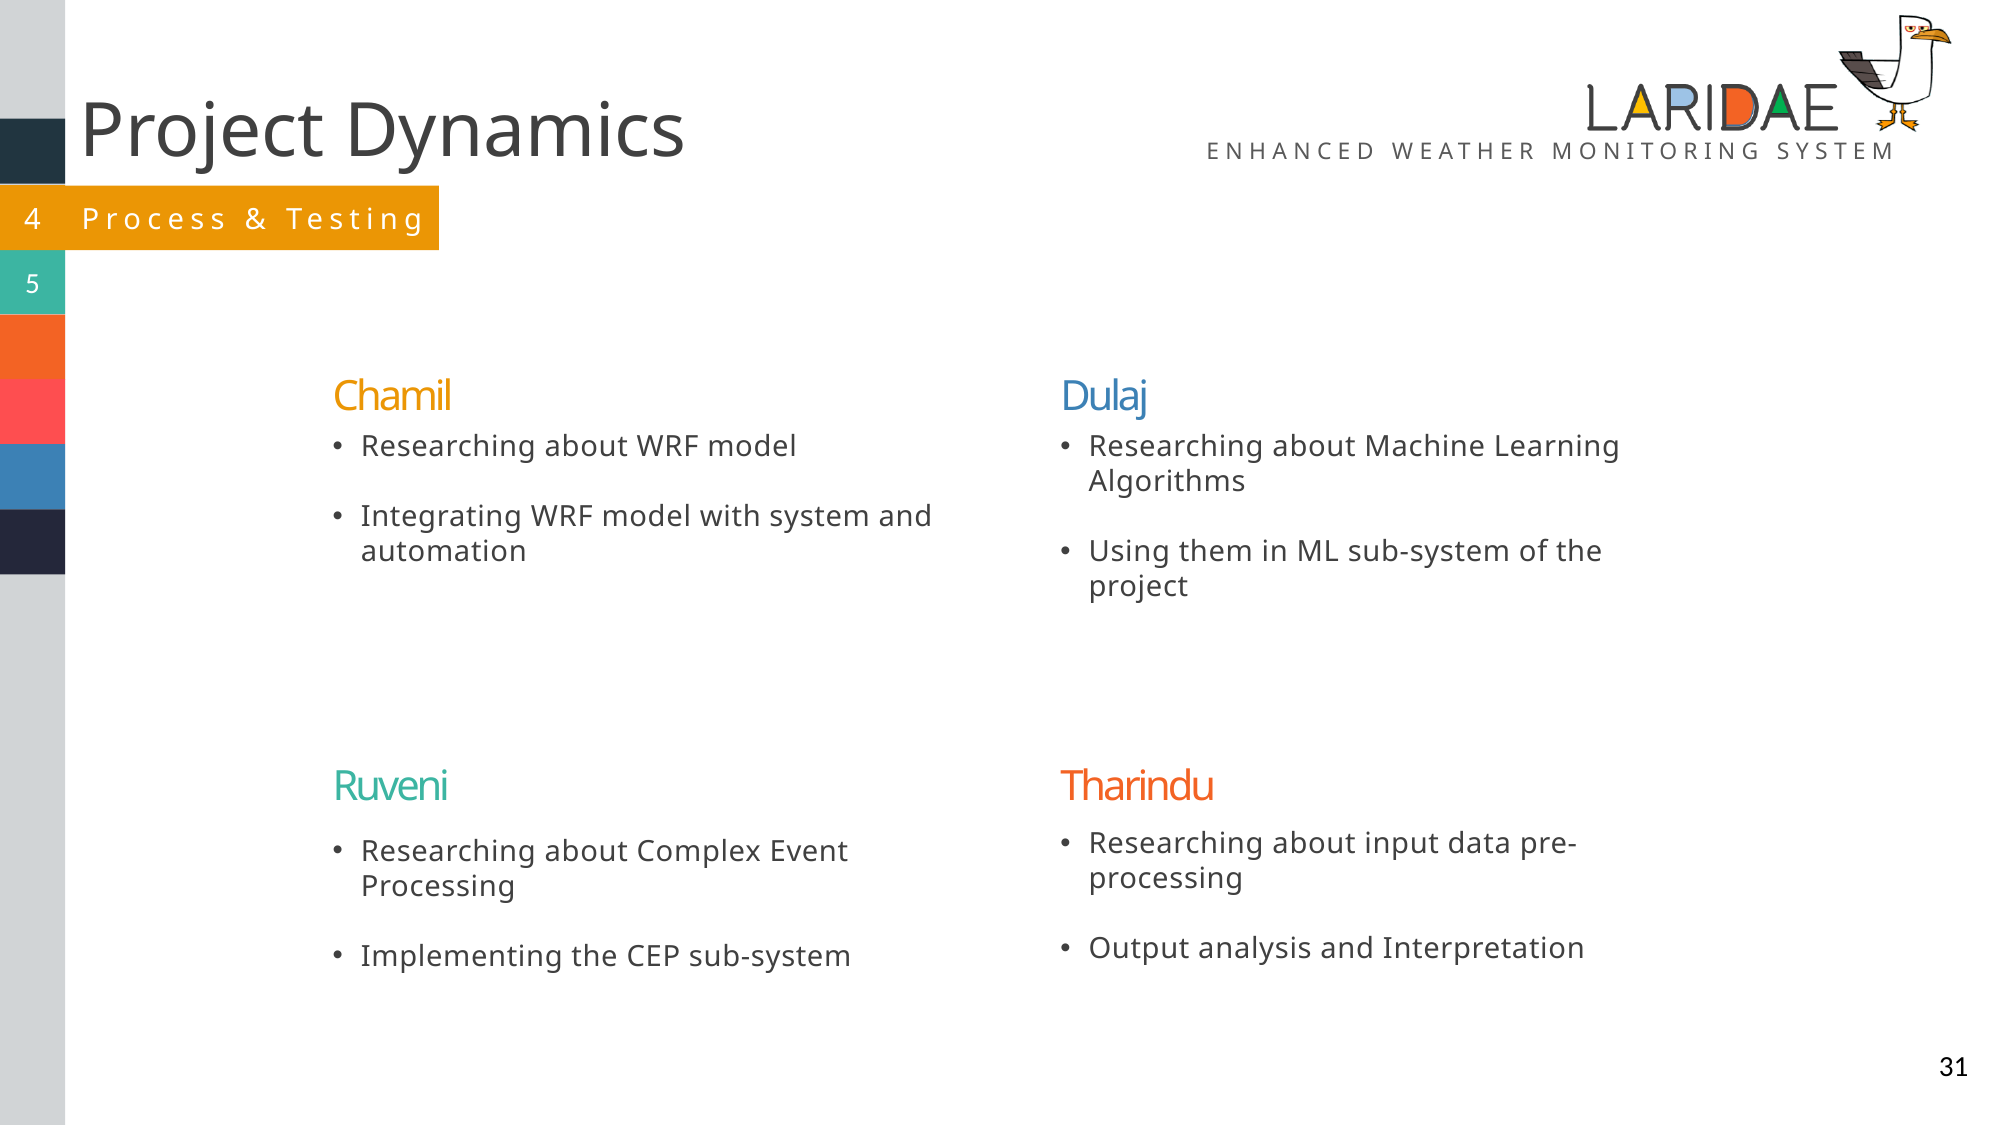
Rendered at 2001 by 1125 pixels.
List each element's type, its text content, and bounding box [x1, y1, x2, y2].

text_box Researching about WRF model Integrating WRF model with system and automation [317, 420, 982, 575]
text_box Tharindu [1045, 751, 1294, 817]
text_box Dulaj [1045, 361, 1294, 427]
text_box 31 [1924, 1039, 1984, 1090]
text_box Ruveni [317, 751, 567, 817]
picture [1541, 10, 1963, 188]
text_box Researching about Machine Learning Algorithms Using them in ML sub-system of the project [1045, 420, 1726, 610]
text_box Chamil [317, 361, 590, 427]
text_box Project Dynamics [64, 74, 1056, 180]
text_box Researching about input data pre-processing Output analysis and Interpretation [1045, 817, 1726, 972]
text_box Researching about Complex Event Processing Implementing the CEP sub-system [317, 824, 982, 980]
